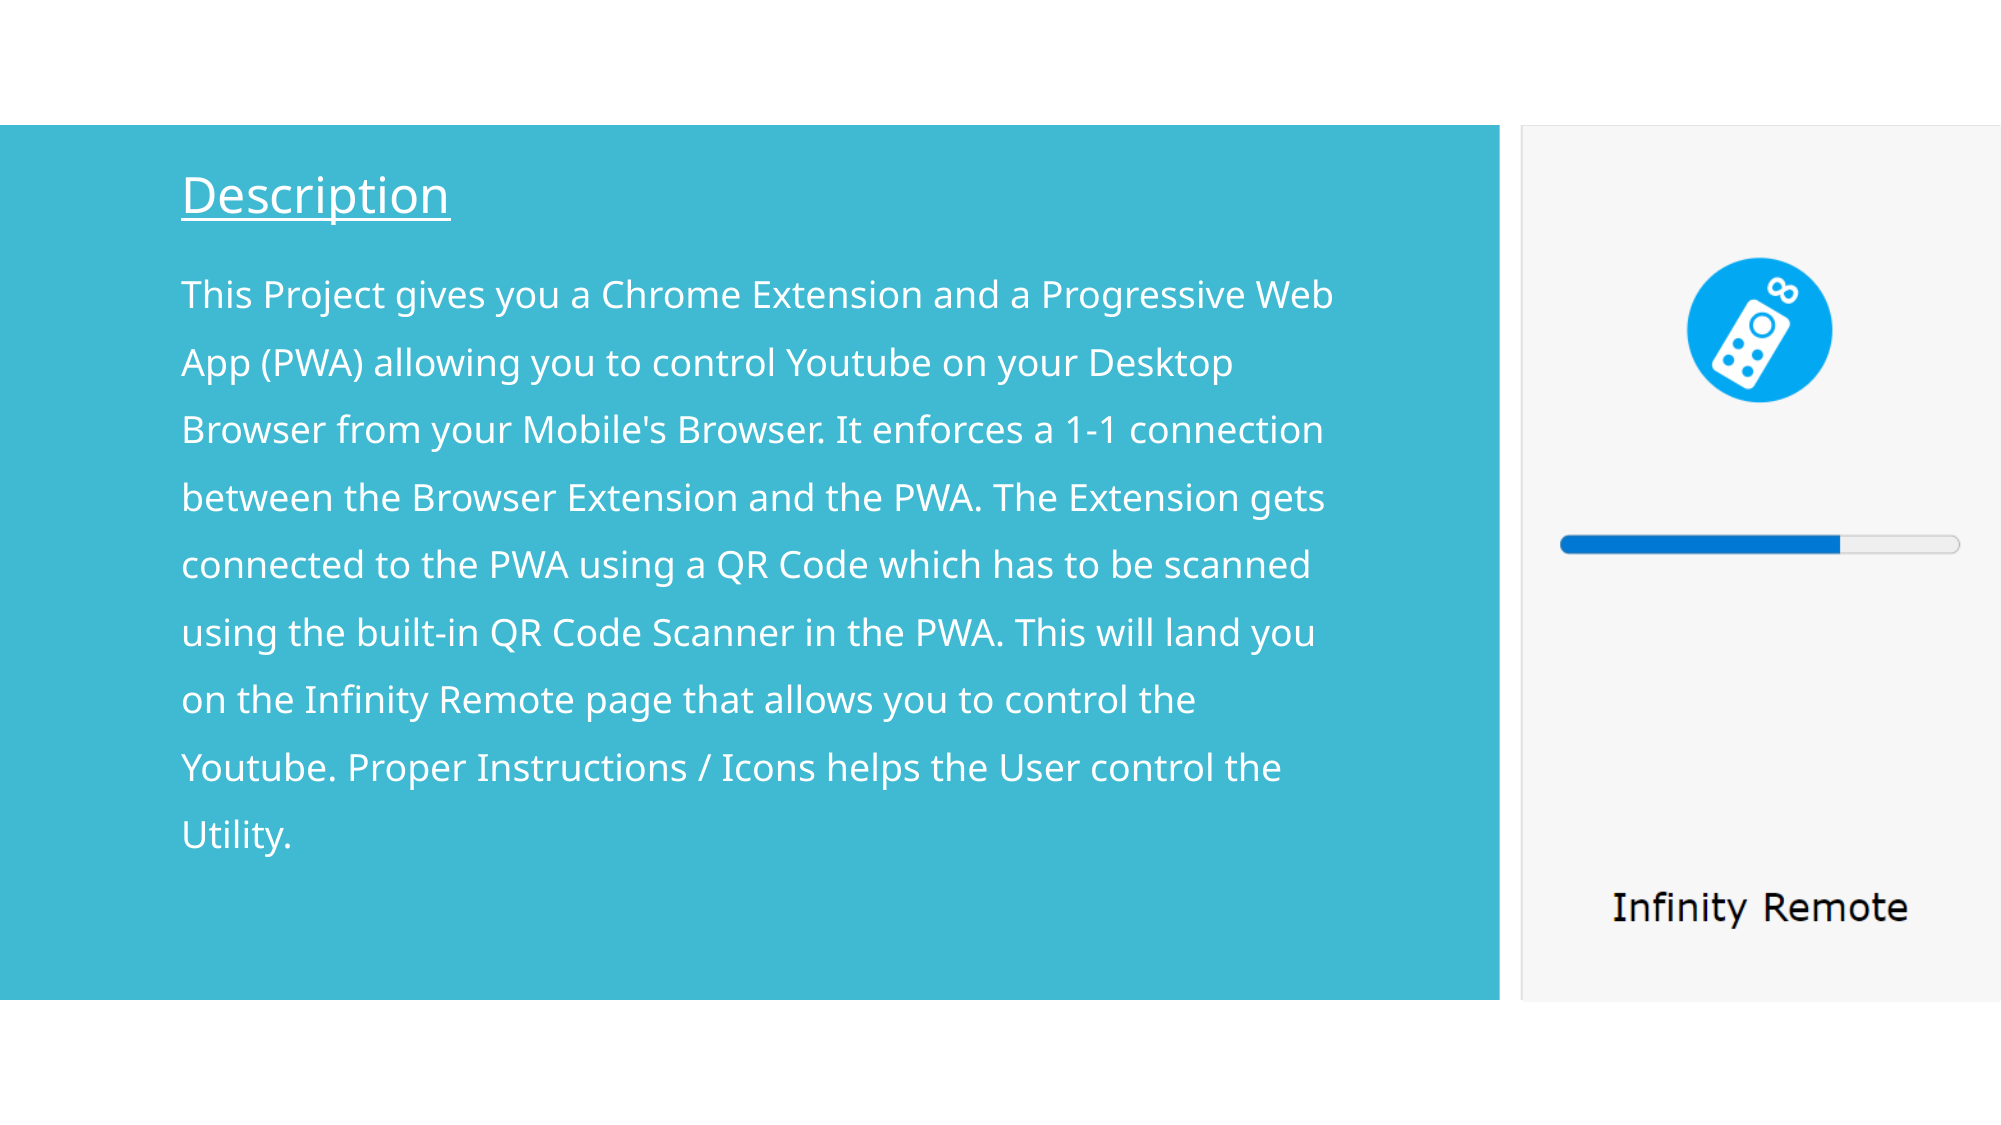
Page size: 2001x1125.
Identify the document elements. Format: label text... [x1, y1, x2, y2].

picture [1522, 126, 2000, 1002]
subtitle Description This Project gives you a Chrome Extension and a Progressive Web App (PWA) allowing you to control Youtube on your Desktop Browser from your Mobile's Browser. It enforces a 1-1 connection between the Browser Extension and the PWA. The Extension gets connected to the PWA using a QR Code which has to be scanned using the built-in QR Code Scanner in the PWA. This will land you on the Infinity Remote page that allows you to control the Youtube. Proper Instructions / Icons helps the User control the Utility. [166, 126, 1367, 906]
